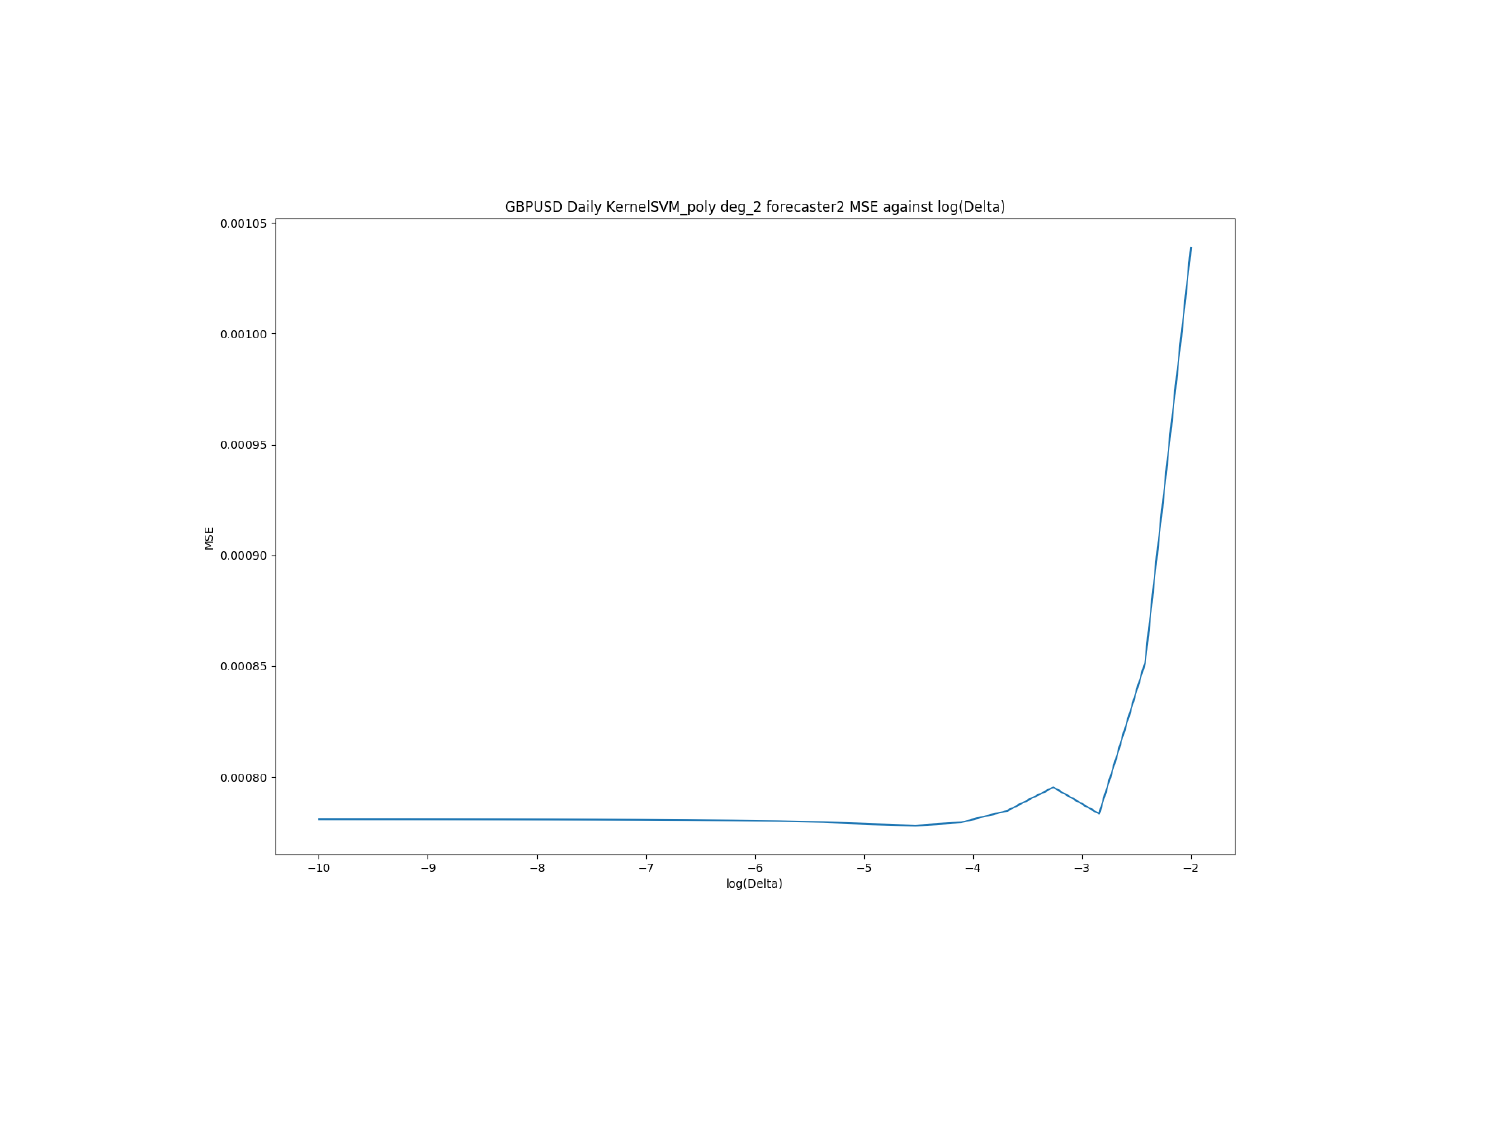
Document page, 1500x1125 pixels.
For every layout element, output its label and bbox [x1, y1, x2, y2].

picture [119, 119, 1358, 946]
